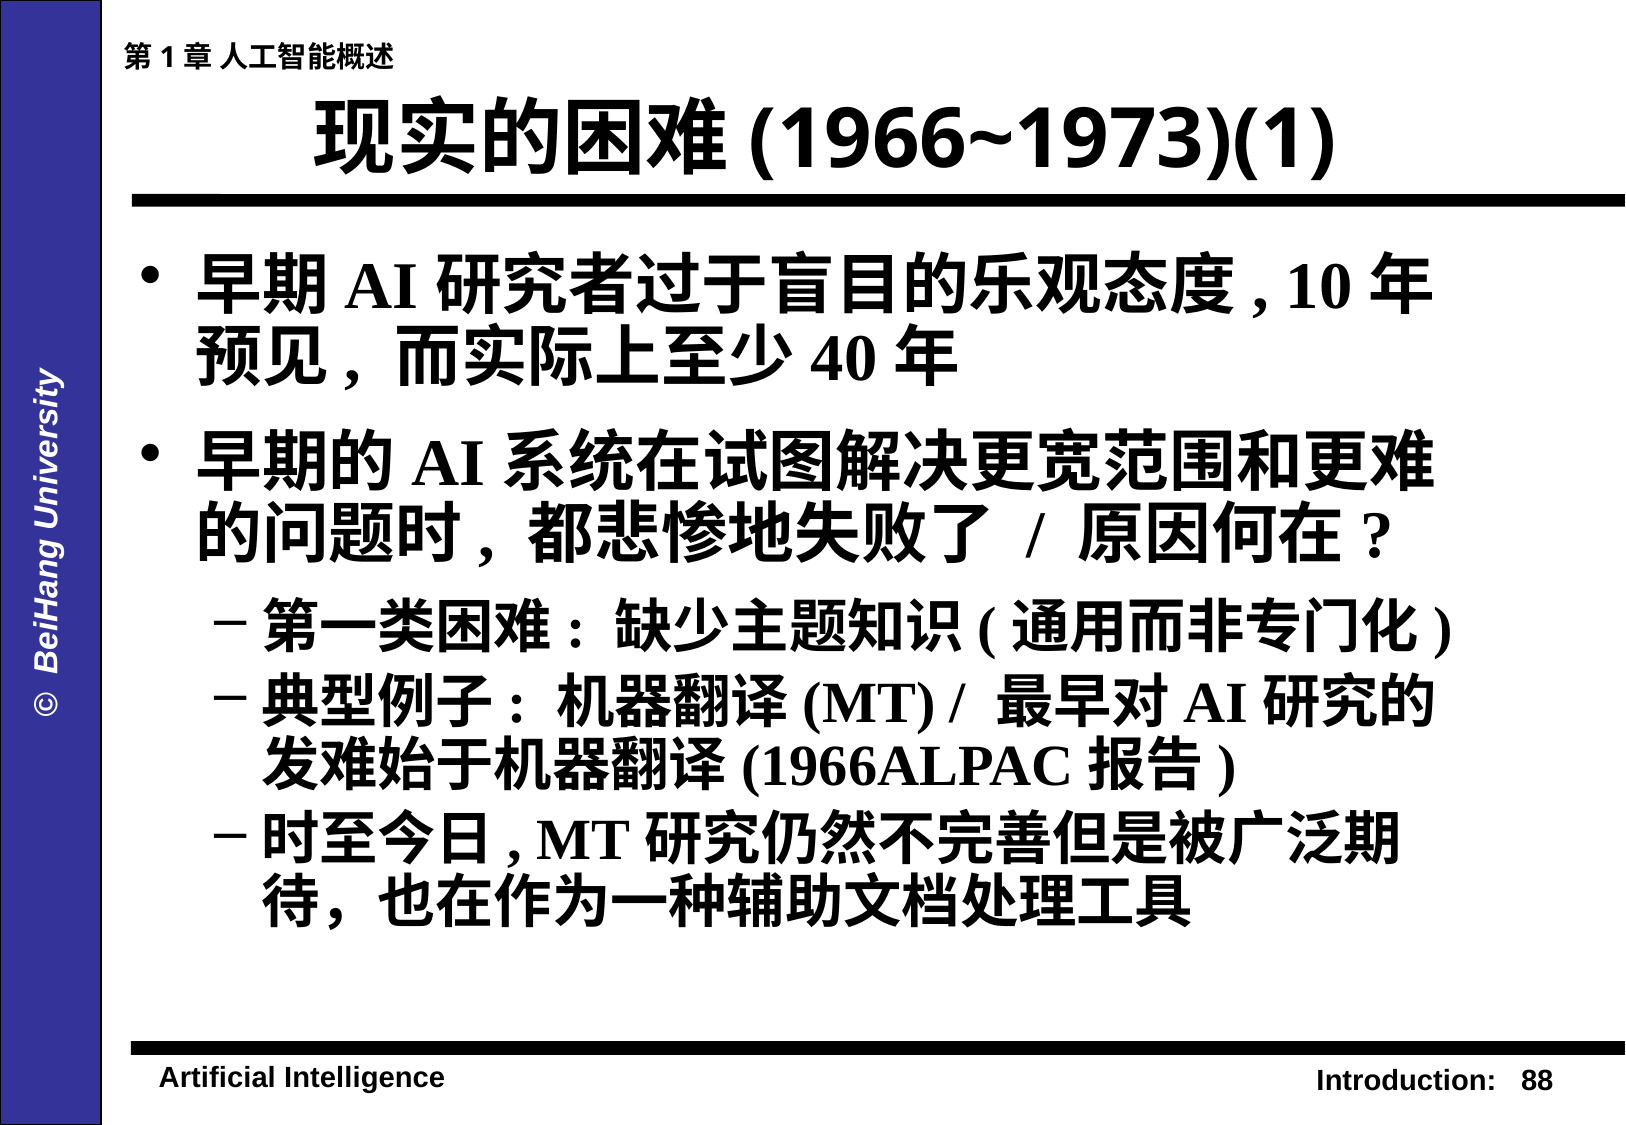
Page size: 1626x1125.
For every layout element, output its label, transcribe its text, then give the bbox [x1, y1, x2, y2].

list 早期AI研究者过于盲目的乐观态度, 10年预见, 而实际上至少40年 早期的AI系统在试图解决更宽范围和更难的问题时, 都悲惨地失败了 / 原因何在? 第一类困难: 缺少主题知识(通用而非专门化) 典型例子: 机器翻译(MT) / 最早对AI研究的发难始于机器翻译(1966ALPAC报告) 时至今日, MT研究仍然不完善但是被广泛期待，也在作为一种辅助文档处理工具 [124, 243, 1506, 1003]
title 现实的困难(1966~1973)(1) [134, 69, 1516, 199]
text_box 第1章 人工智能概述 [0, 30, 519, 81]
